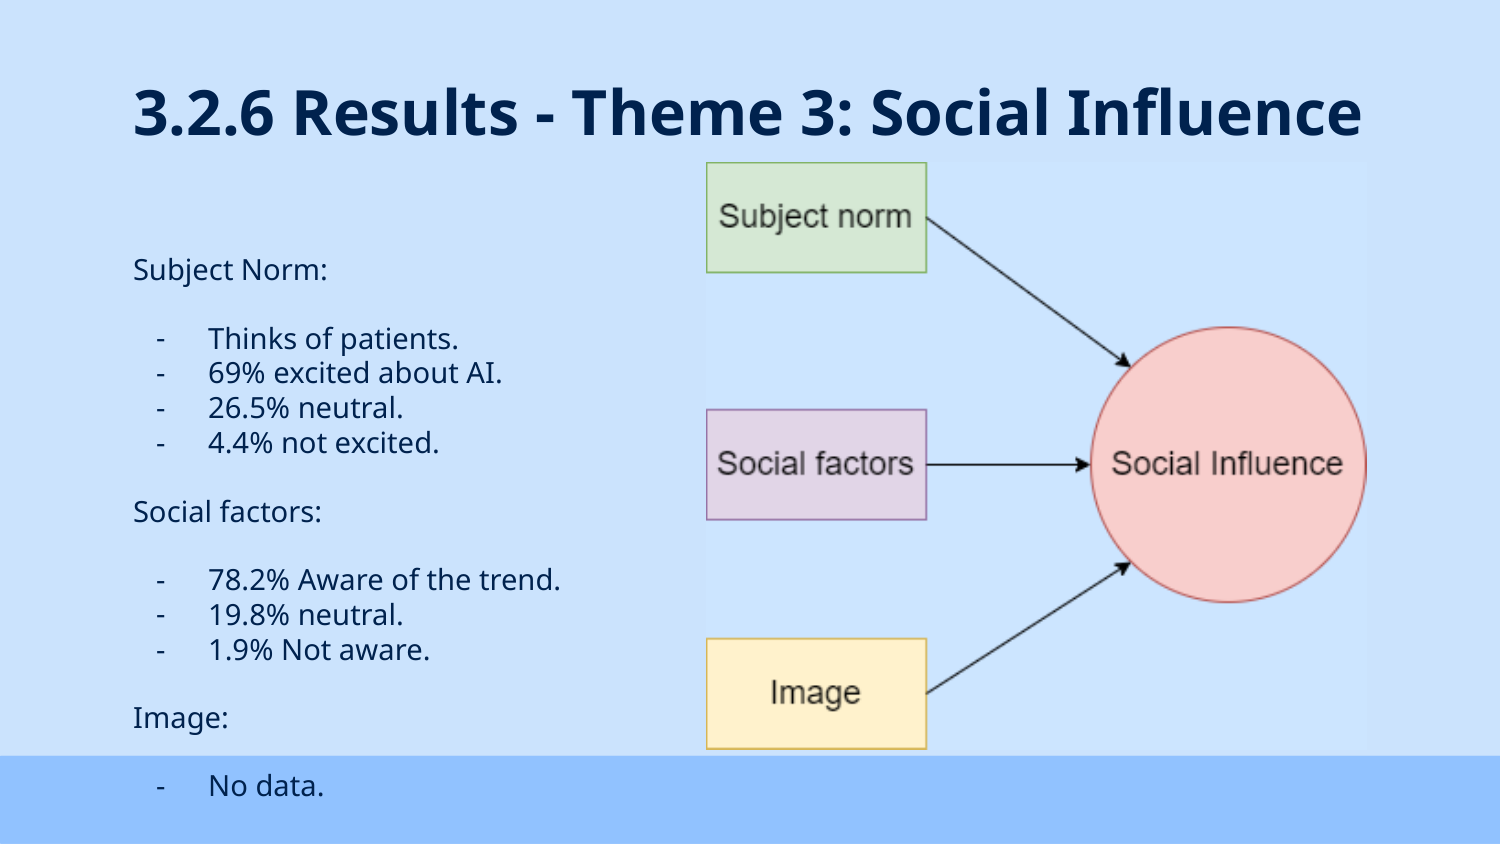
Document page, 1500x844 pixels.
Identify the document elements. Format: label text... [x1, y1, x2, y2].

list Subject Norm: Thinks of patients. 69% excited about AI. 26.5% neutral. 4.4% not excited. Social factors: 78.2% Aware of the trend. 19.8% neutral. 1.9% Not aware. Image: No data. [118, 247, 626, 783]
picture [706, 162, 1367, 750]
title 3.2.6 Results - Theme 3: Social Influence [118, 72, 1382, 247]
